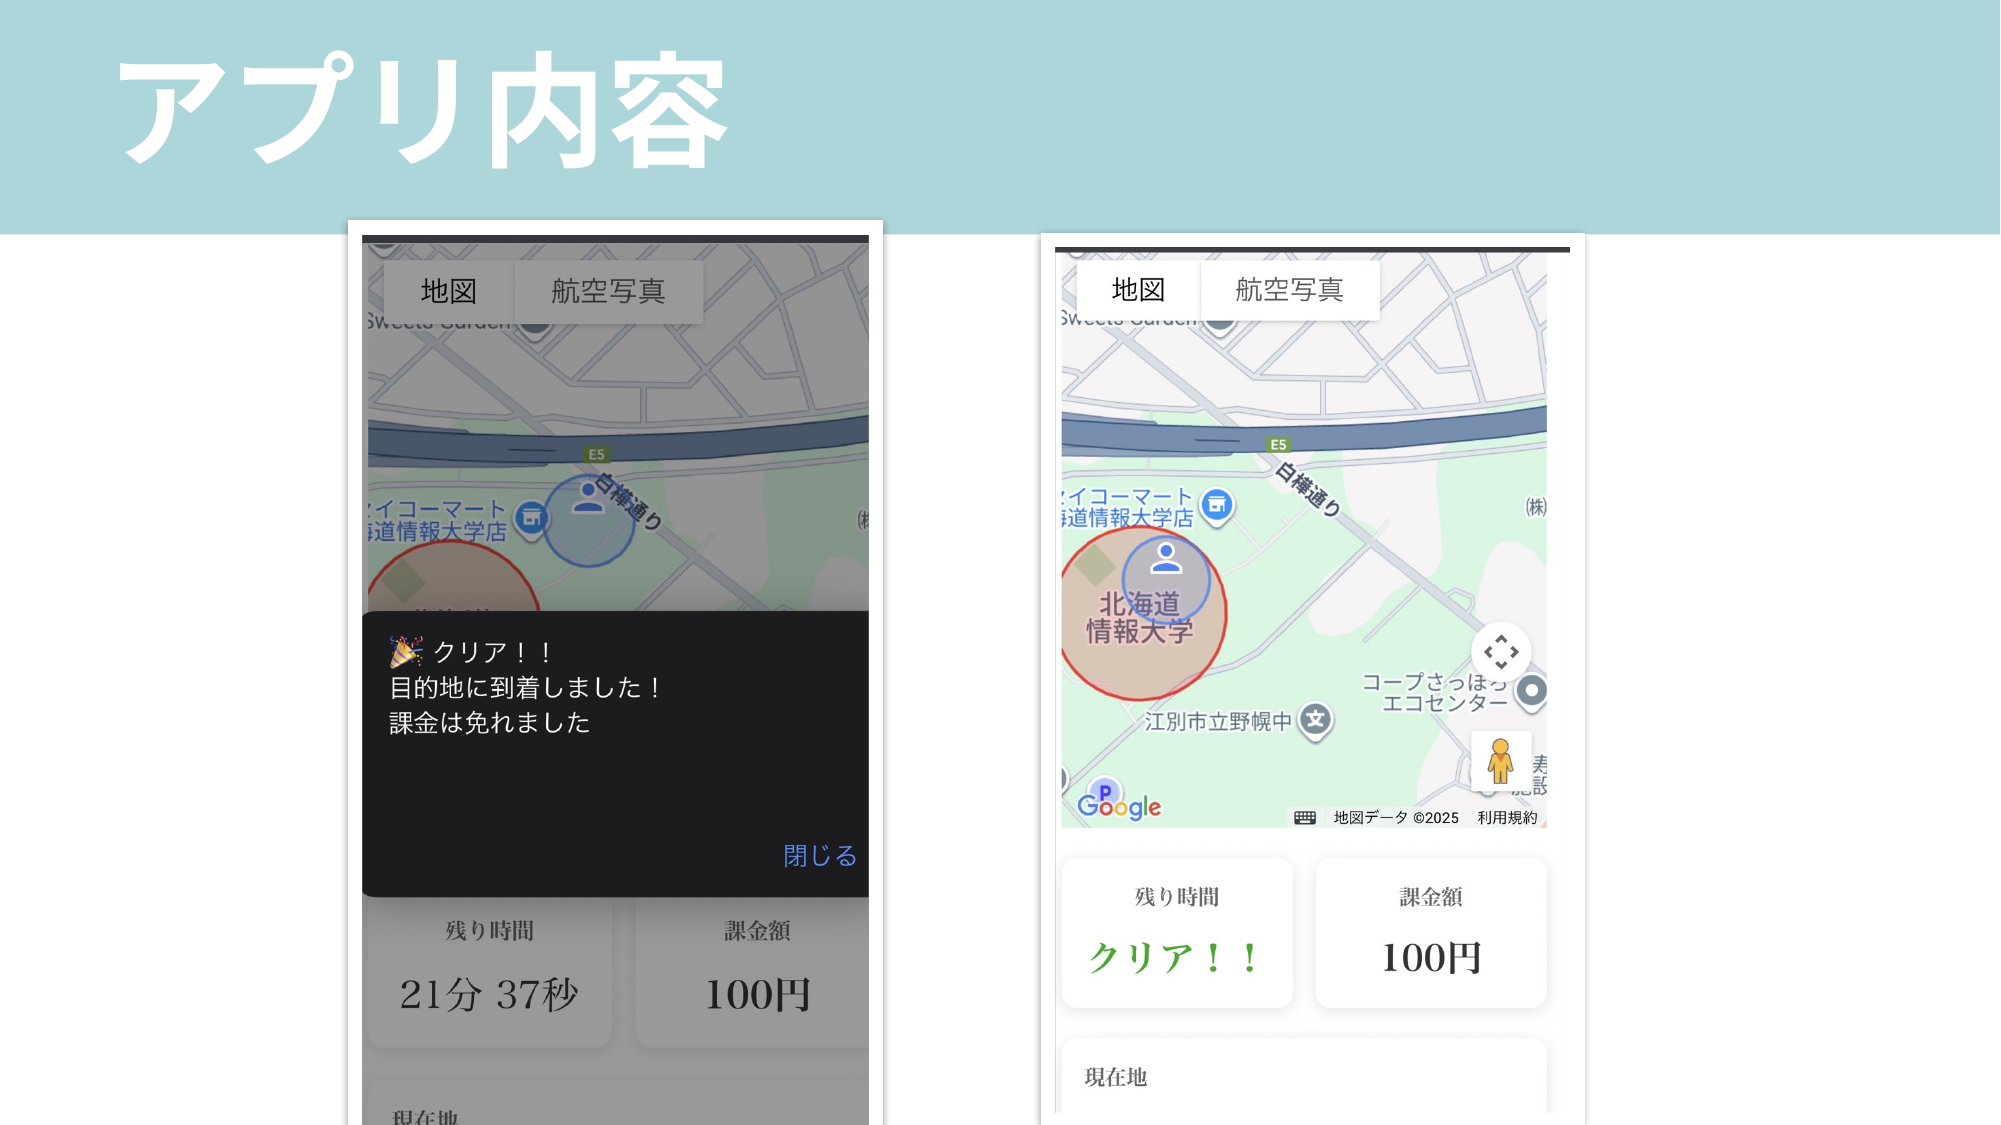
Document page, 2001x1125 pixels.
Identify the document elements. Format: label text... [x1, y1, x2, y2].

picture [1055, 247, 1571, 1113]
title アプリ内容 [0, 0, 2000, 235]
picture [362, 234, 869, 1125]
